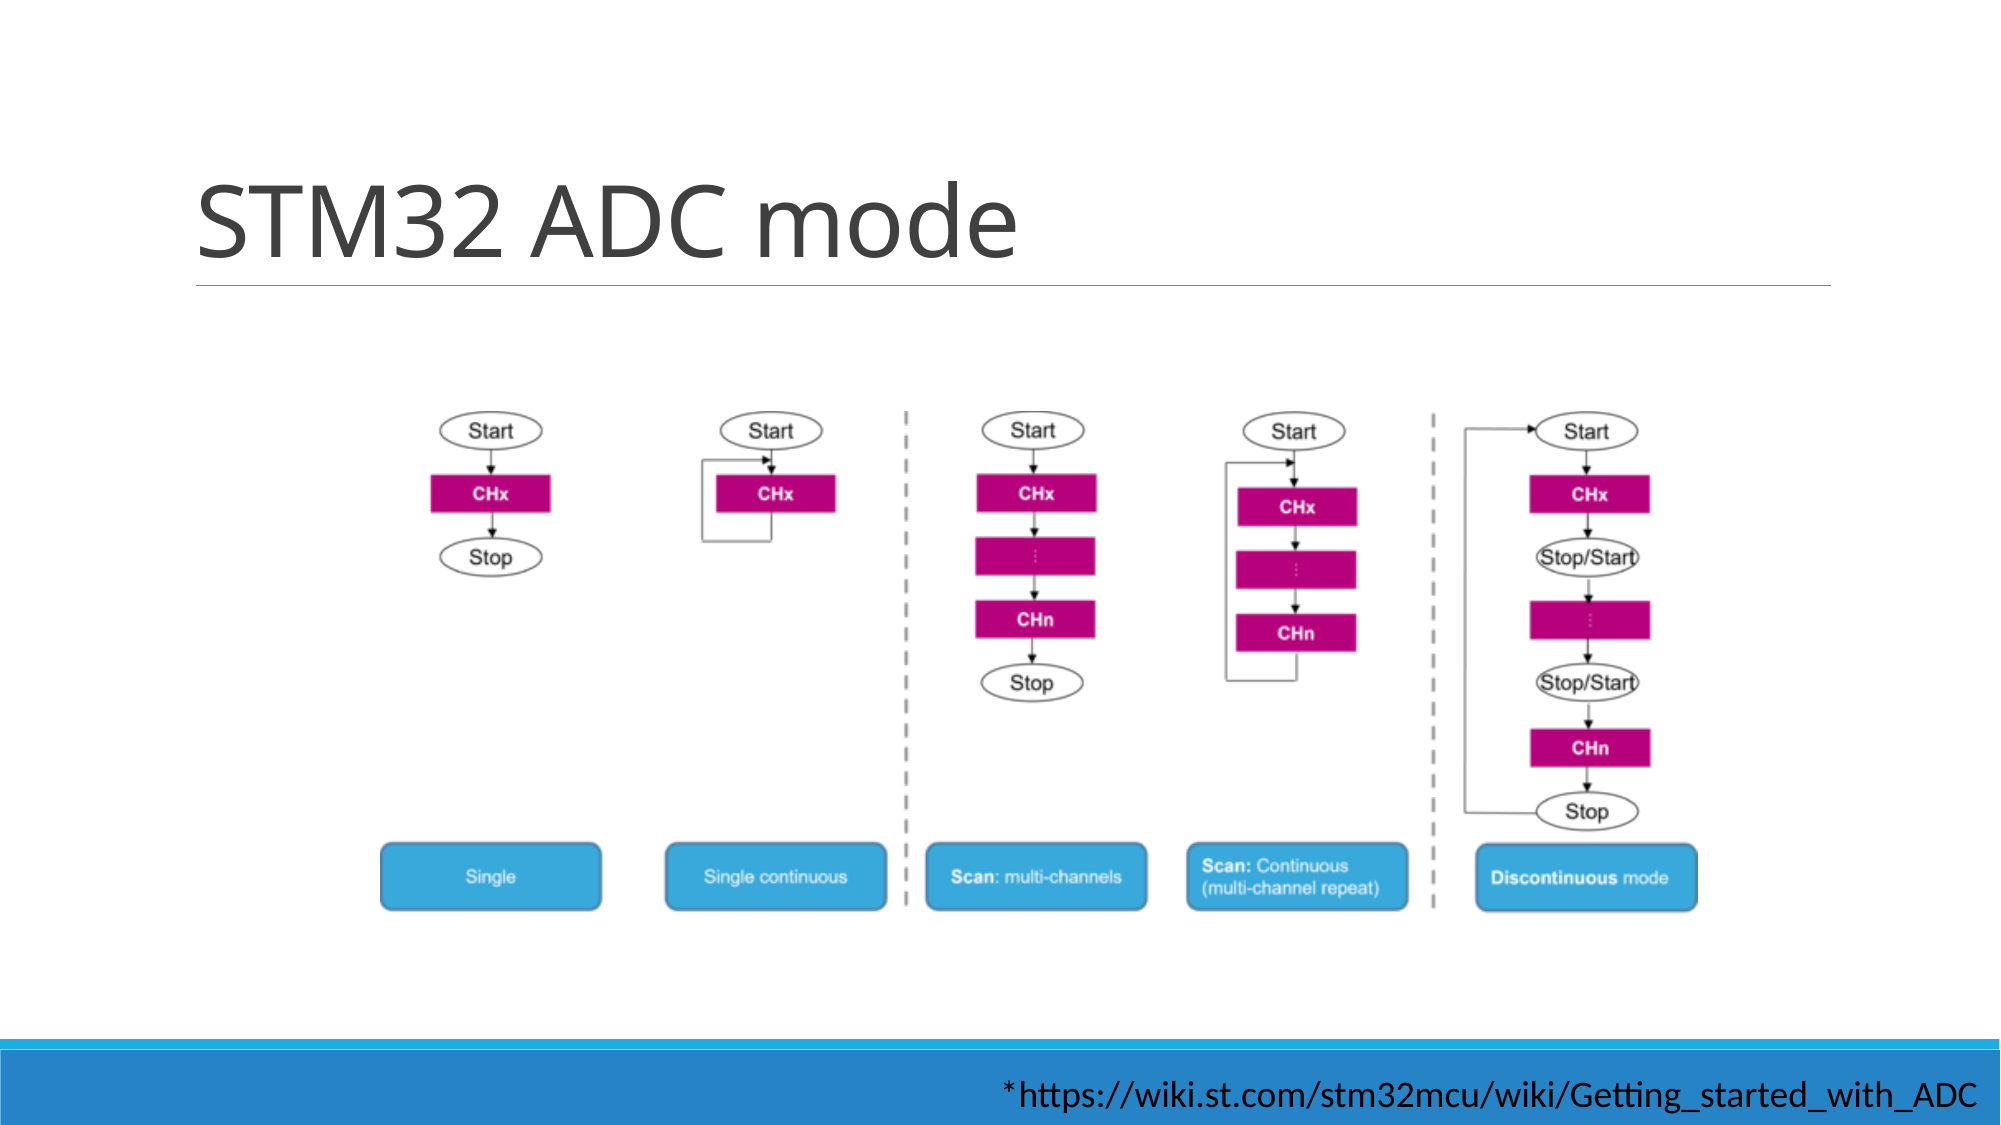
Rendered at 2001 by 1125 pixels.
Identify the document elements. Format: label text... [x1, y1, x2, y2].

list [379, 411, 1699, 916]
text_box *https://wiki.st.com/stm32mcu/wiki/Getting_started_with_ADC [984, 1062, 1994, 1123]
title STM32 ADC mode [180, 47, 1830, 285]
